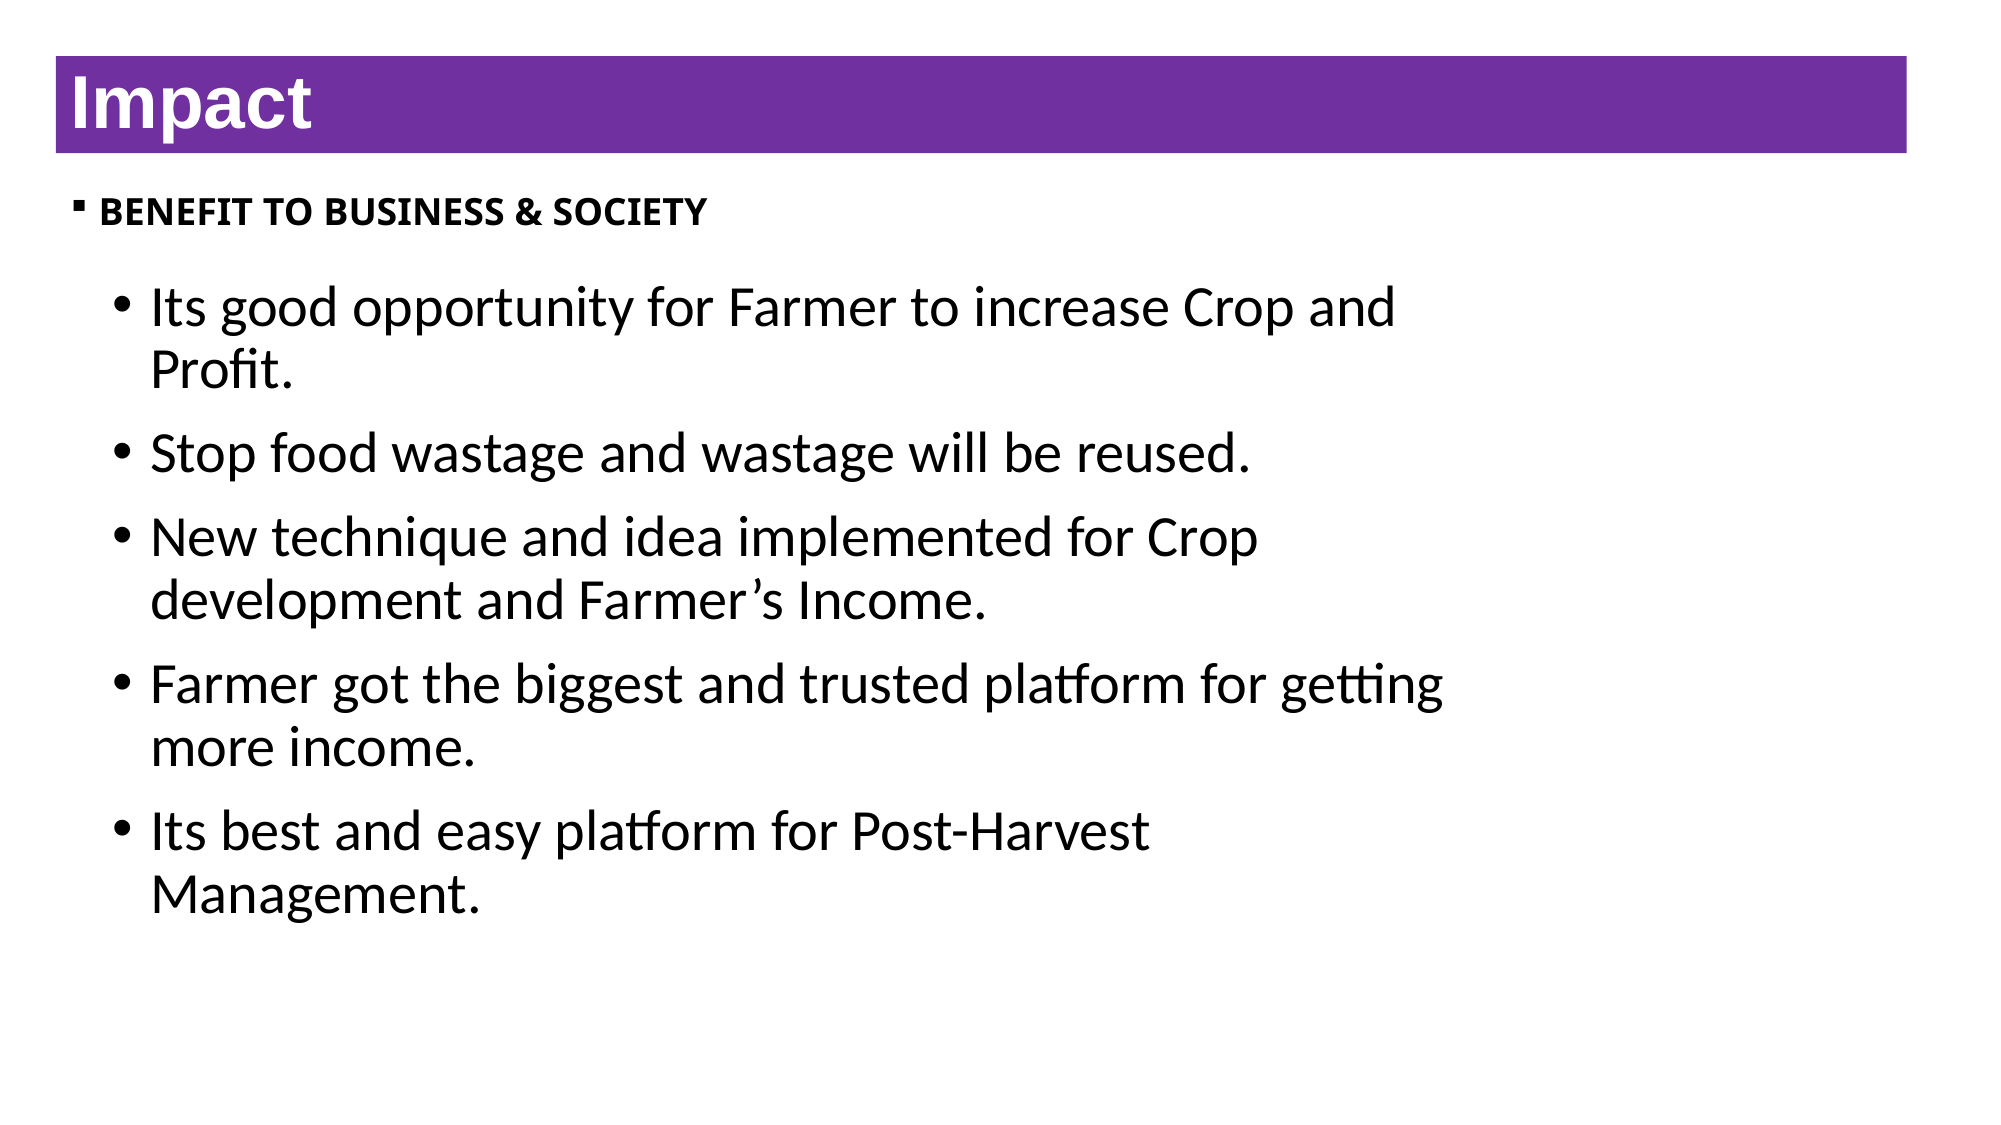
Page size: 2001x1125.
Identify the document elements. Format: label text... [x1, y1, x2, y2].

text_box BENEFIT TO BUSINESS & SOCIETY [55, 180, 1423, 241]
text_box Its good opportunity for Farmer to increase Crop and Profit. Stop food wastage and wastage will be reused. New technique and idea implemented for Crop development and Farmer’s Income. Farmer got the biggest and trusted platform for getting more income. Its best and easy platform for Post-Harvest Management. [97, 268, 1508, 905]
title Impact [55, 56, 1907, 154]
